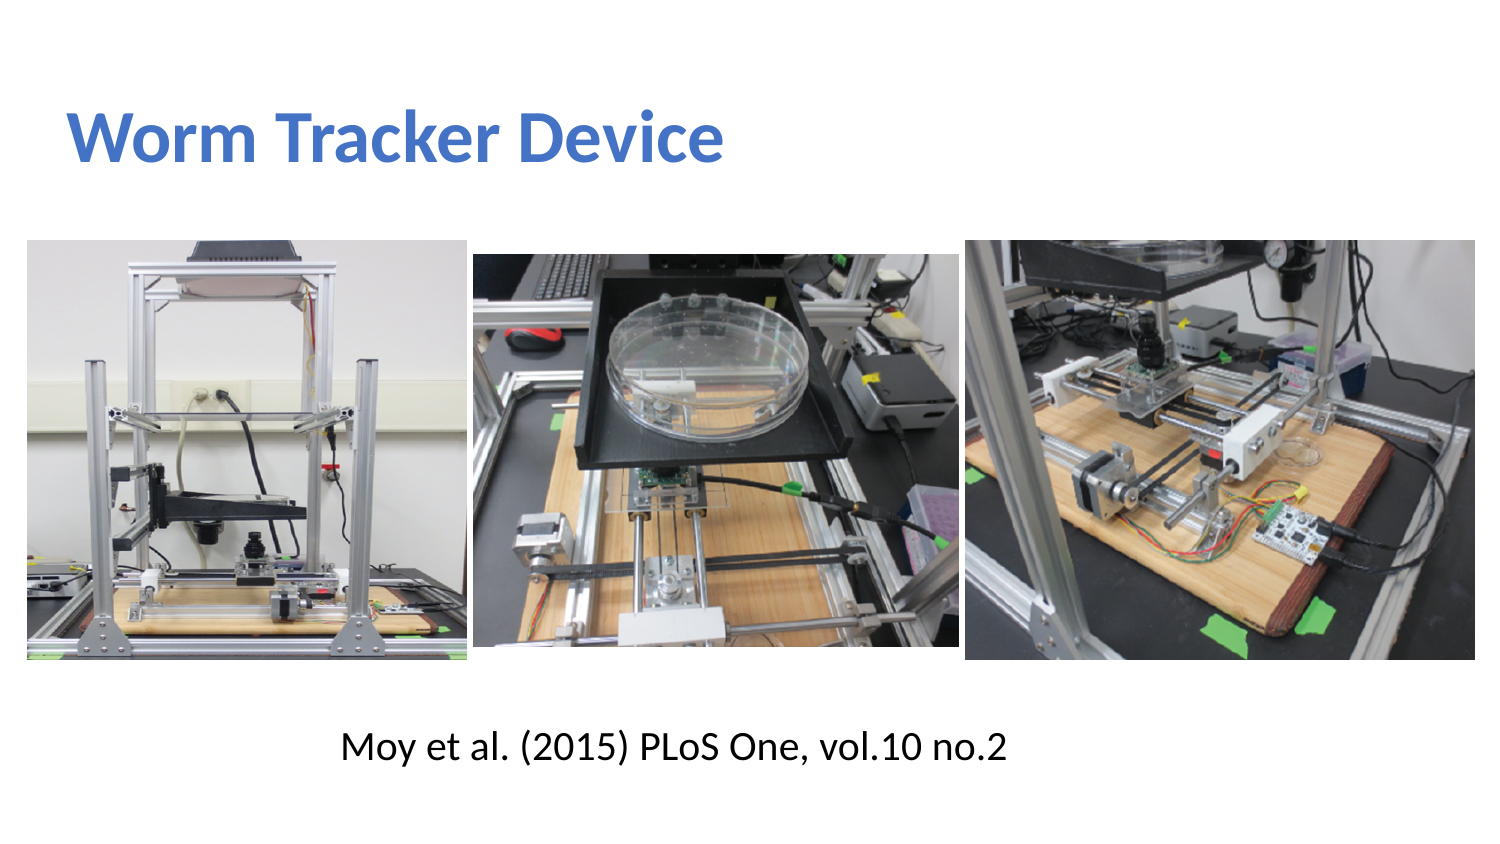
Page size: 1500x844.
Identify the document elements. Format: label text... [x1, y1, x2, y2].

picture [27, 240, 467, 661]
picture [965, 240, 1475, 661]
text_box Worm Tracker Device [51, 72, 1449, 189]
picture [473, 253, 959, 647]
text_box Moy et al. (2015) PLoS One, vol.10 no.2 [325, 711, 1107, 769]
